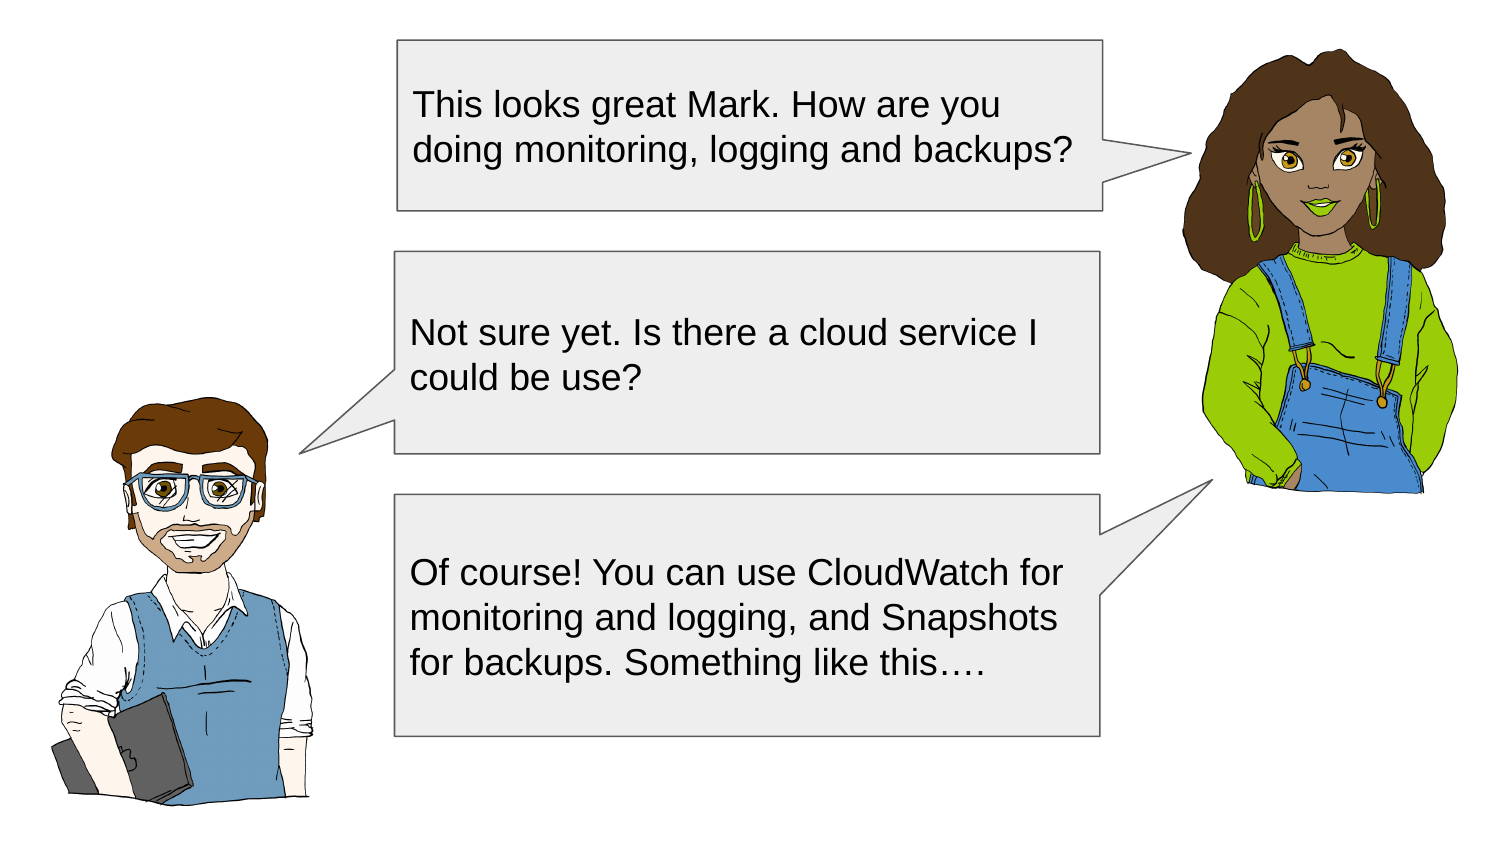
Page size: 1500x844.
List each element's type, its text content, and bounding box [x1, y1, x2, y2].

picture [1142, 39, 1492, 506]
text_box Not sure yet. Is there a cloud service I could be use? [356, 251, 1100, 454]
picture [27, 377, 352, 811]
text_box Of course! You can use CloudWatch for monitoring and logging, and Snapshots for backups. Something like this…. [394, 494, 1180, 737]
text_box This looks great Mark. How are you doing monitoring, logging and backups? [397, 40, 1137, 211]
